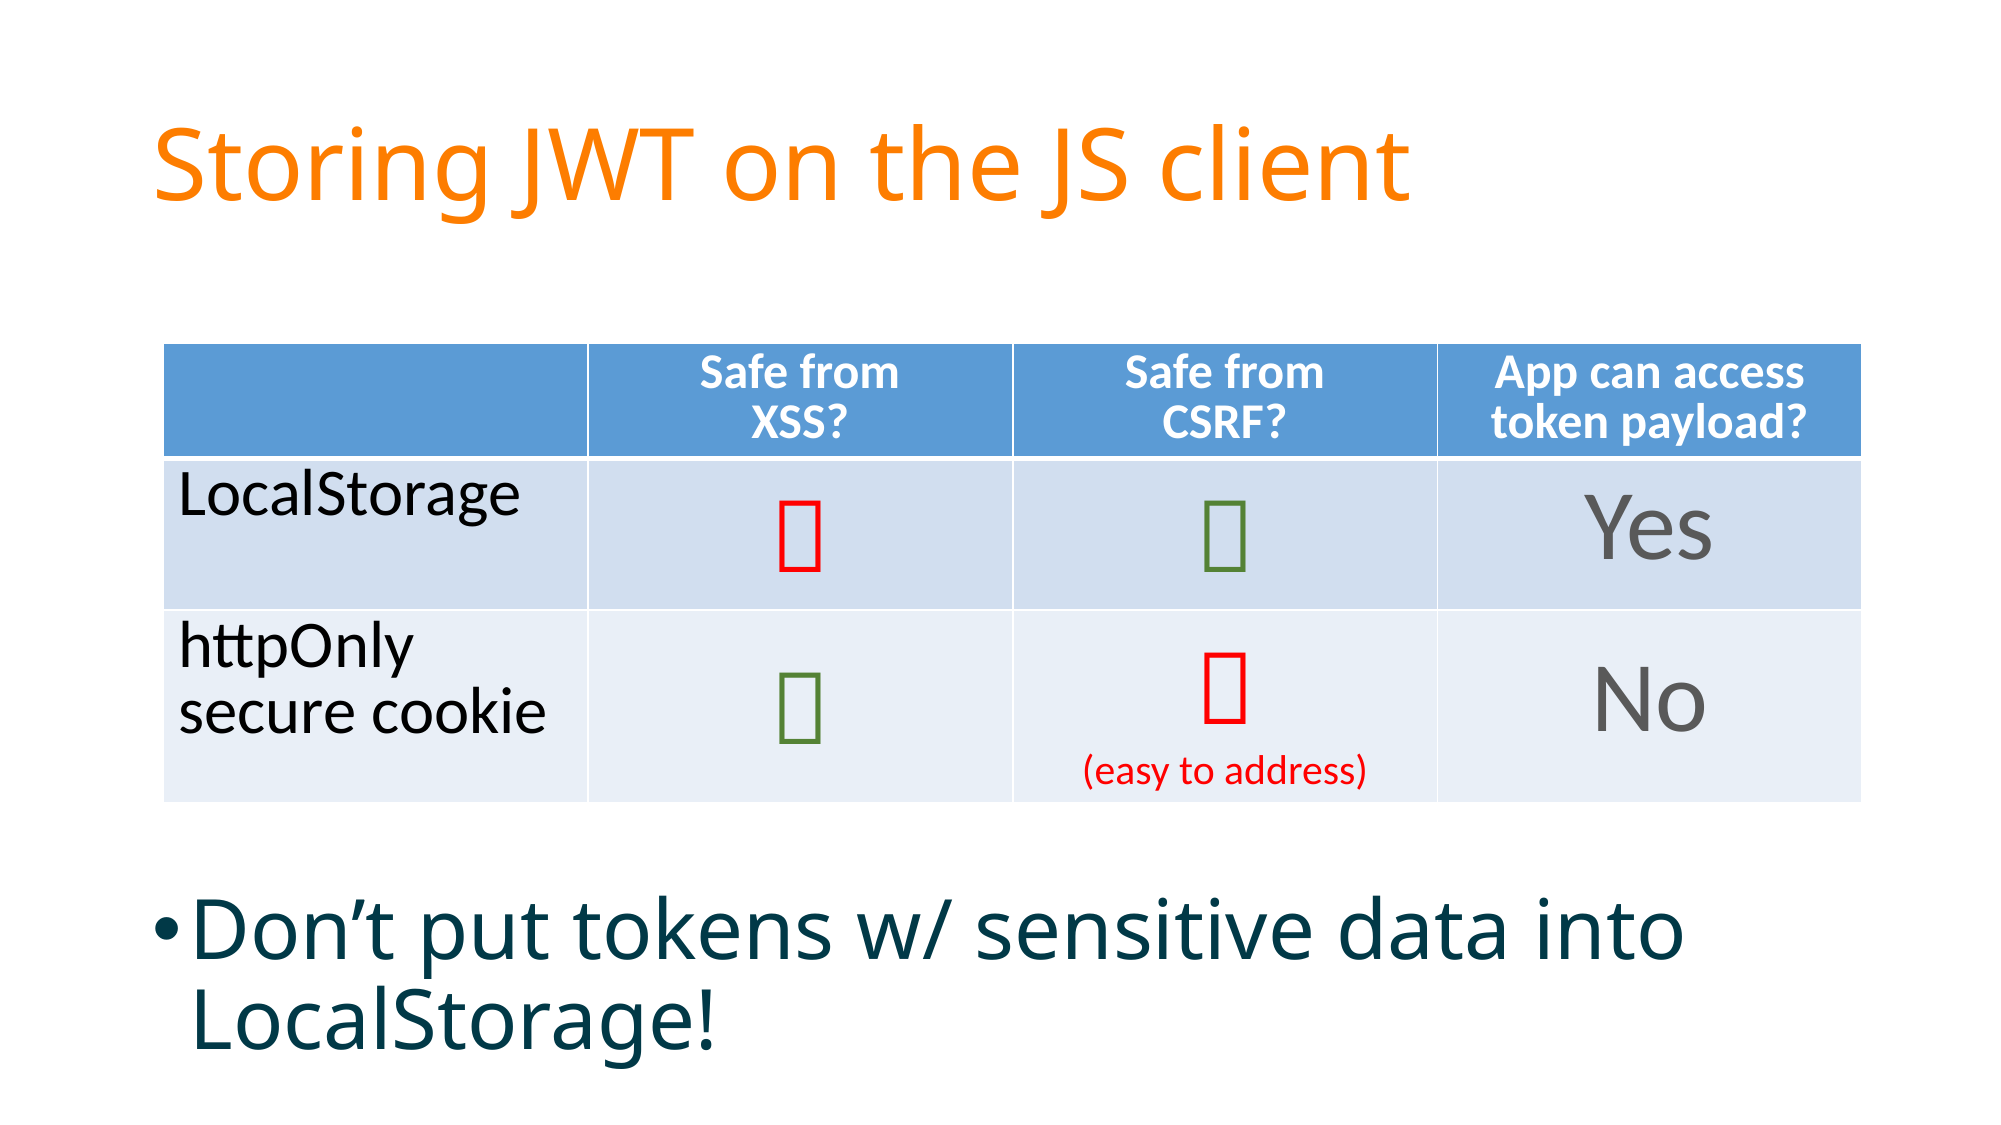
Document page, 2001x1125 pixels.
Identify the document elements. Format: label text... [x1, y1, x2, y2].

table_cell  [589, 461, 1012, 609]
list Don’t put tokens w/ sensitive data into LocalStorage! [137, 316, 1978, 1056]
table_header Safe from XSS? [589, 344, 1012, 456]
table_cell Yes [1438, 461, 1861, 609]
table_cell LocalStorage [164, 461, 587, 609]
table_header Safe from CSRF? [1014, 344, 1437, 456]
table_cell  (easy to address) [1014, 611, 1437, 802]
table_cell  [1014, 461, 1437, 609]
title Storing JWT on the JS client [137, 59, 1863, 278]
table_cell  [589, 611, 1012, 802]
table_cell No [1438, 611, 1861, 802]
table_header App can access token payload? [1438, 344, 1861, 456]
table_cell httpOnly secure cookie [164, 611, 587, 802]
table_header [164, 344, 587, 456]
